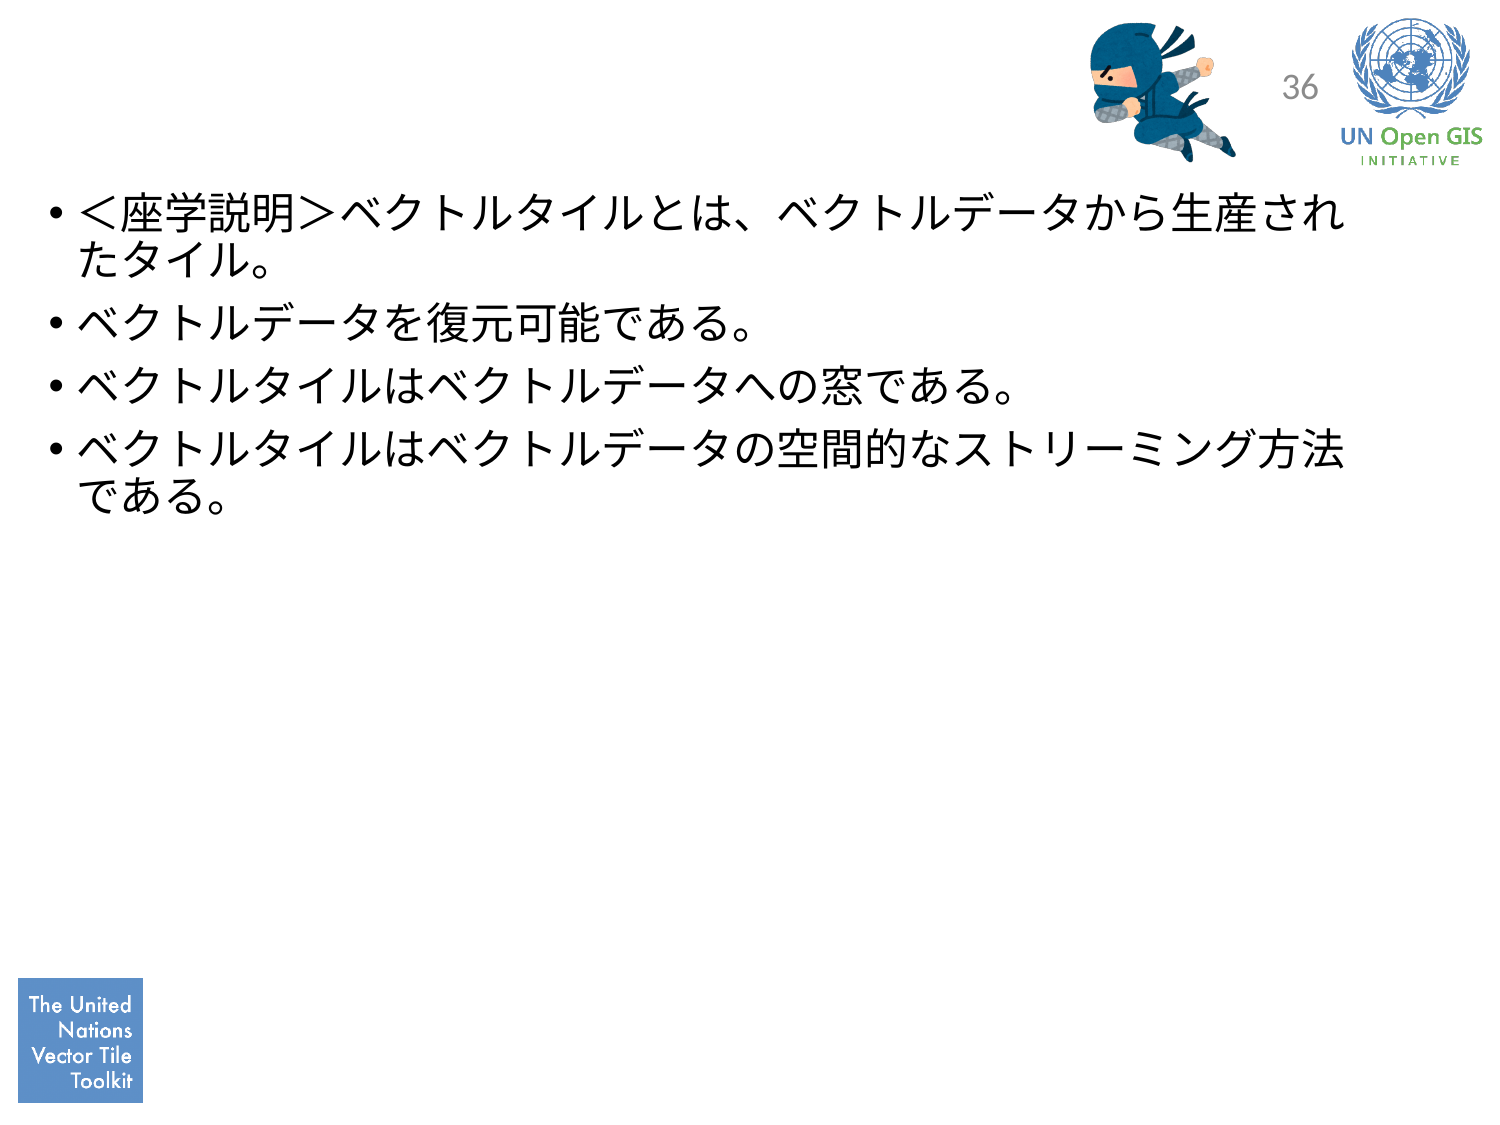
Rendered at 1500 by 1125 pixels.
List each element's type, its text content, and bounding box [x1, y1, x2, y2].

picture [18, 978, 143, 1103]
picture [1084, 13, 1241, 170]
list ＜座学説明＞ベクトルタイルとは、ベクトルデータから生産されたタイル。 ベクトルデータを復元可能である。 ベクトルタイルはベクトルデータへの窓である。 ベクトルタイルはベクトルデータの空間的なストリーミング方法である。 [33, 183, 1397, 1014]
slide_number 36 [1241, 54, 1335, 115]
picture [1319, 0, 1500, 184]
